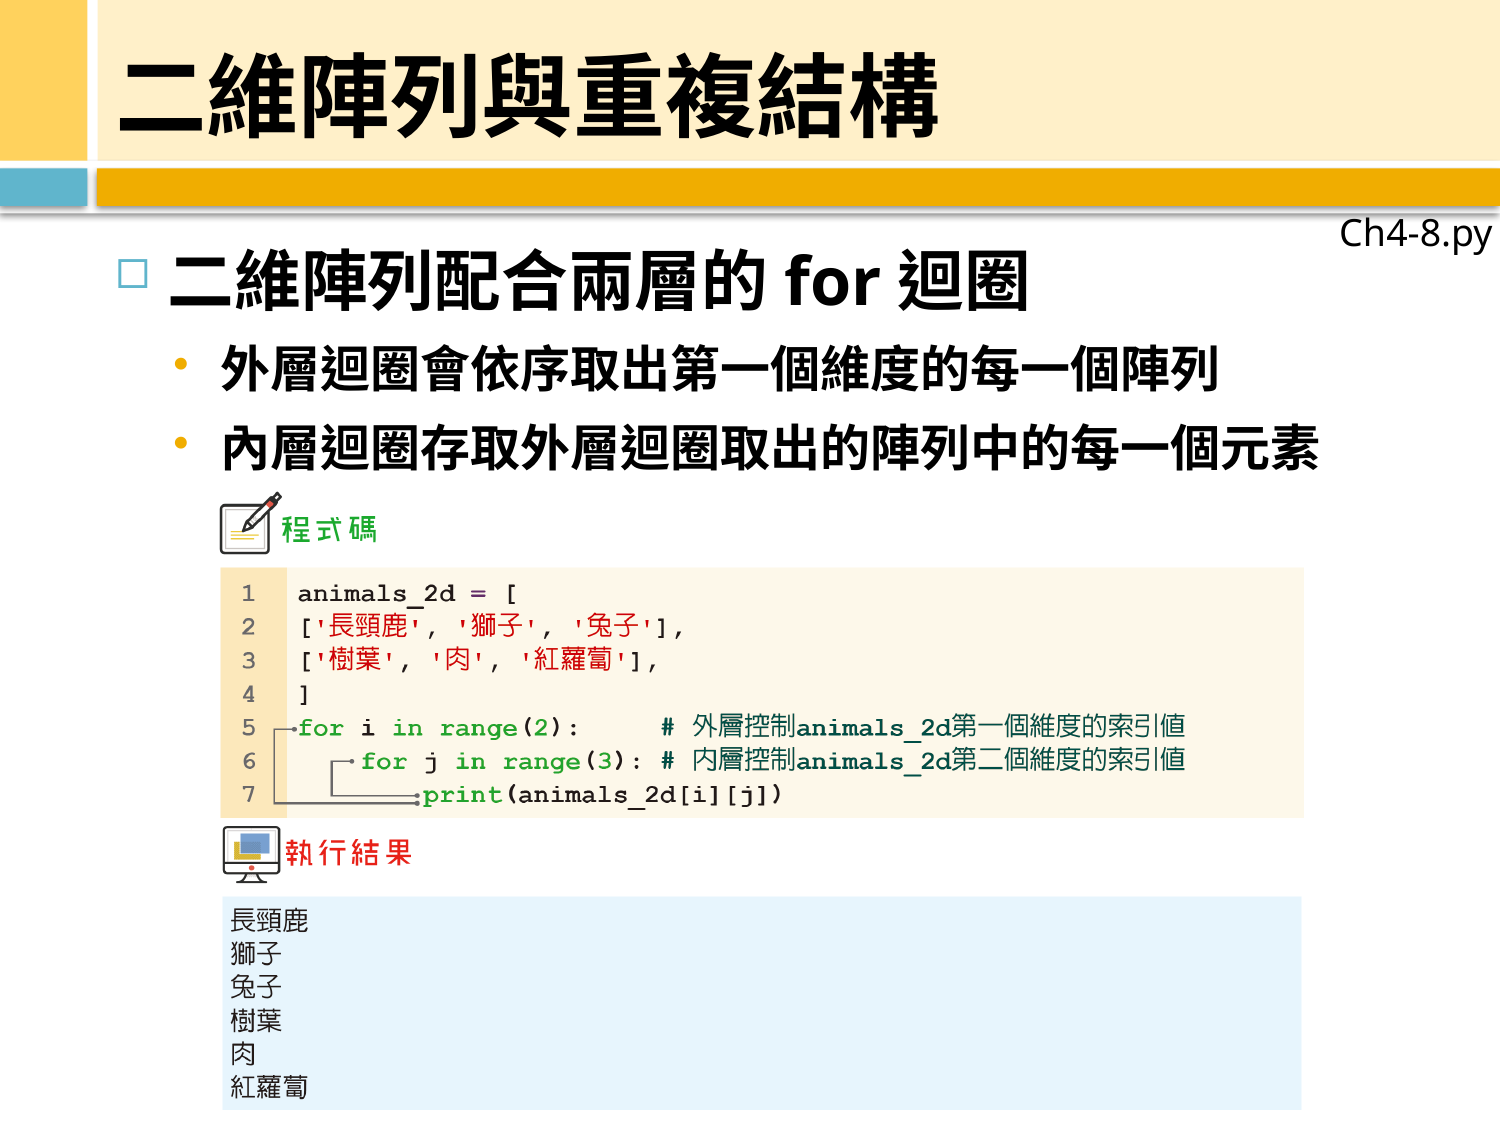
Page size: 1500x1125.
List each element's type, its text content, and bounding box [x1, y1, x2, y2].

title 二維陣列與重複結構 [100, 26, 1438, 161]
list 二維陣列配合兩層的for迴圈 外層迴圈會依序取出第一個維度的每一個陣列 內層迴圈存取外層迴圈取出的陣列中的每一個元素 [100, 231, 1438, 1024]
picture [212, 482, 1313, 1125]
text_box Ch4-8.py [1324, 201, 1500, 262]
